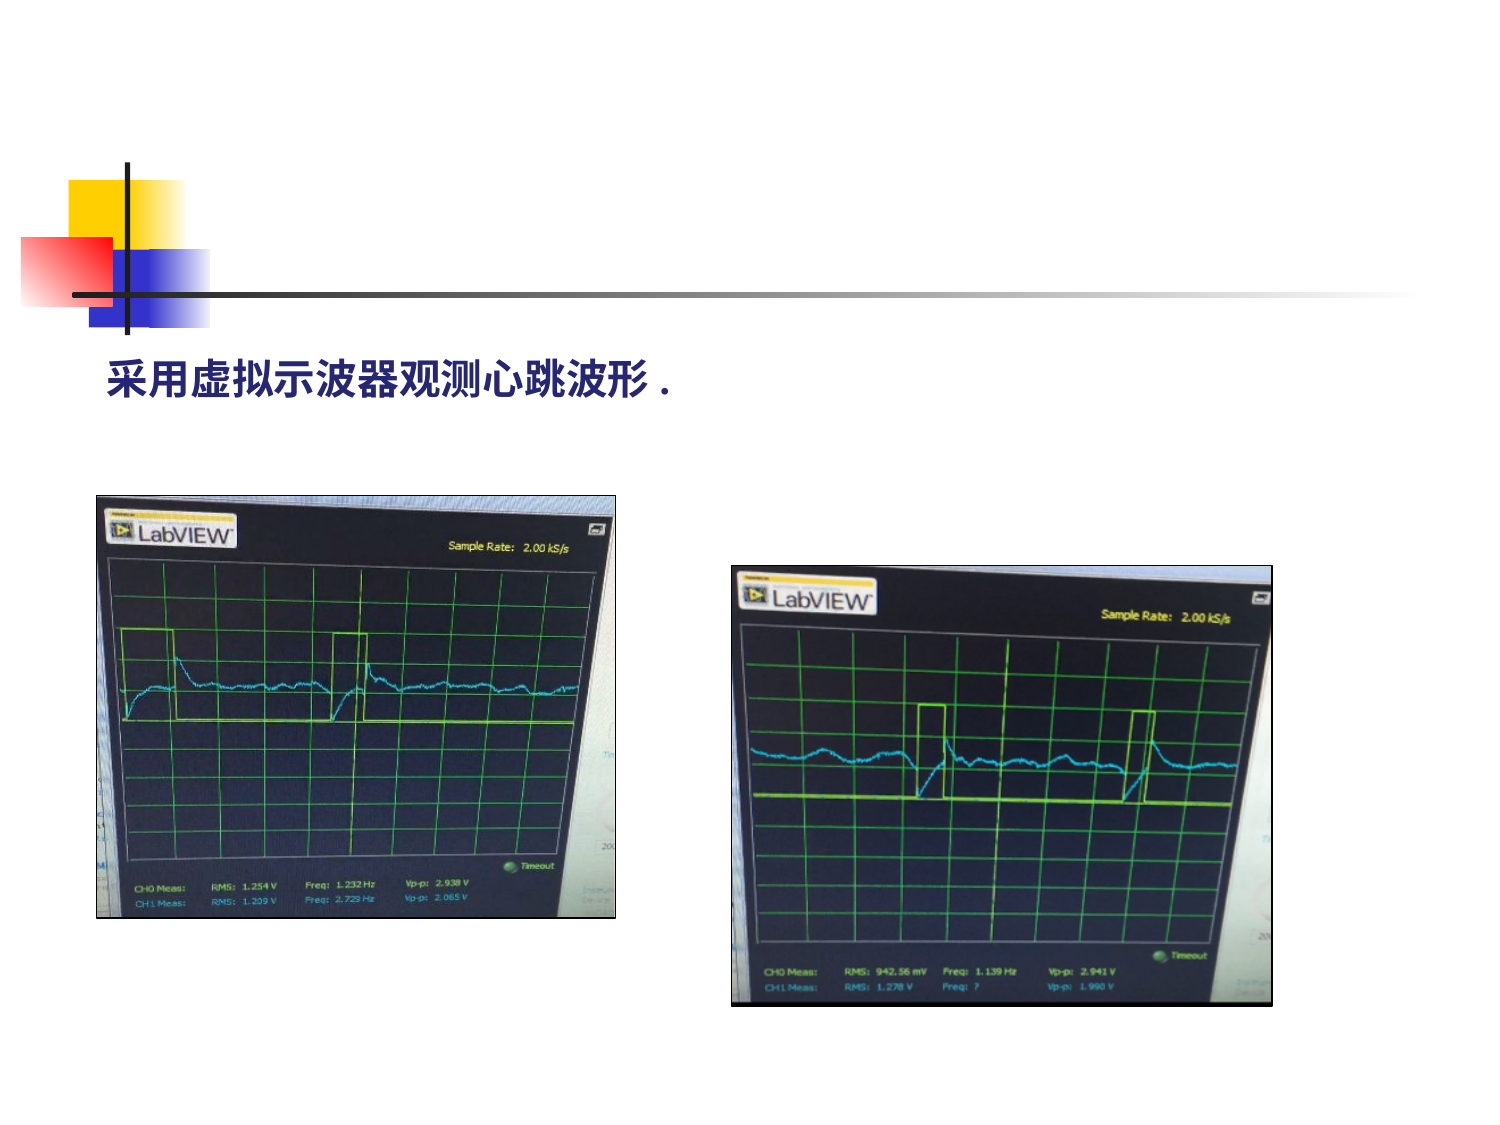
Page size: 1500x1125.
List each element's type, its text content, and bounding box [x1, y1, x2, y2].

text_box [96, 495, 1272, 1006]
text_box 采用虚拟示波器观测心跳波形. [92, 345, 685, 411]
